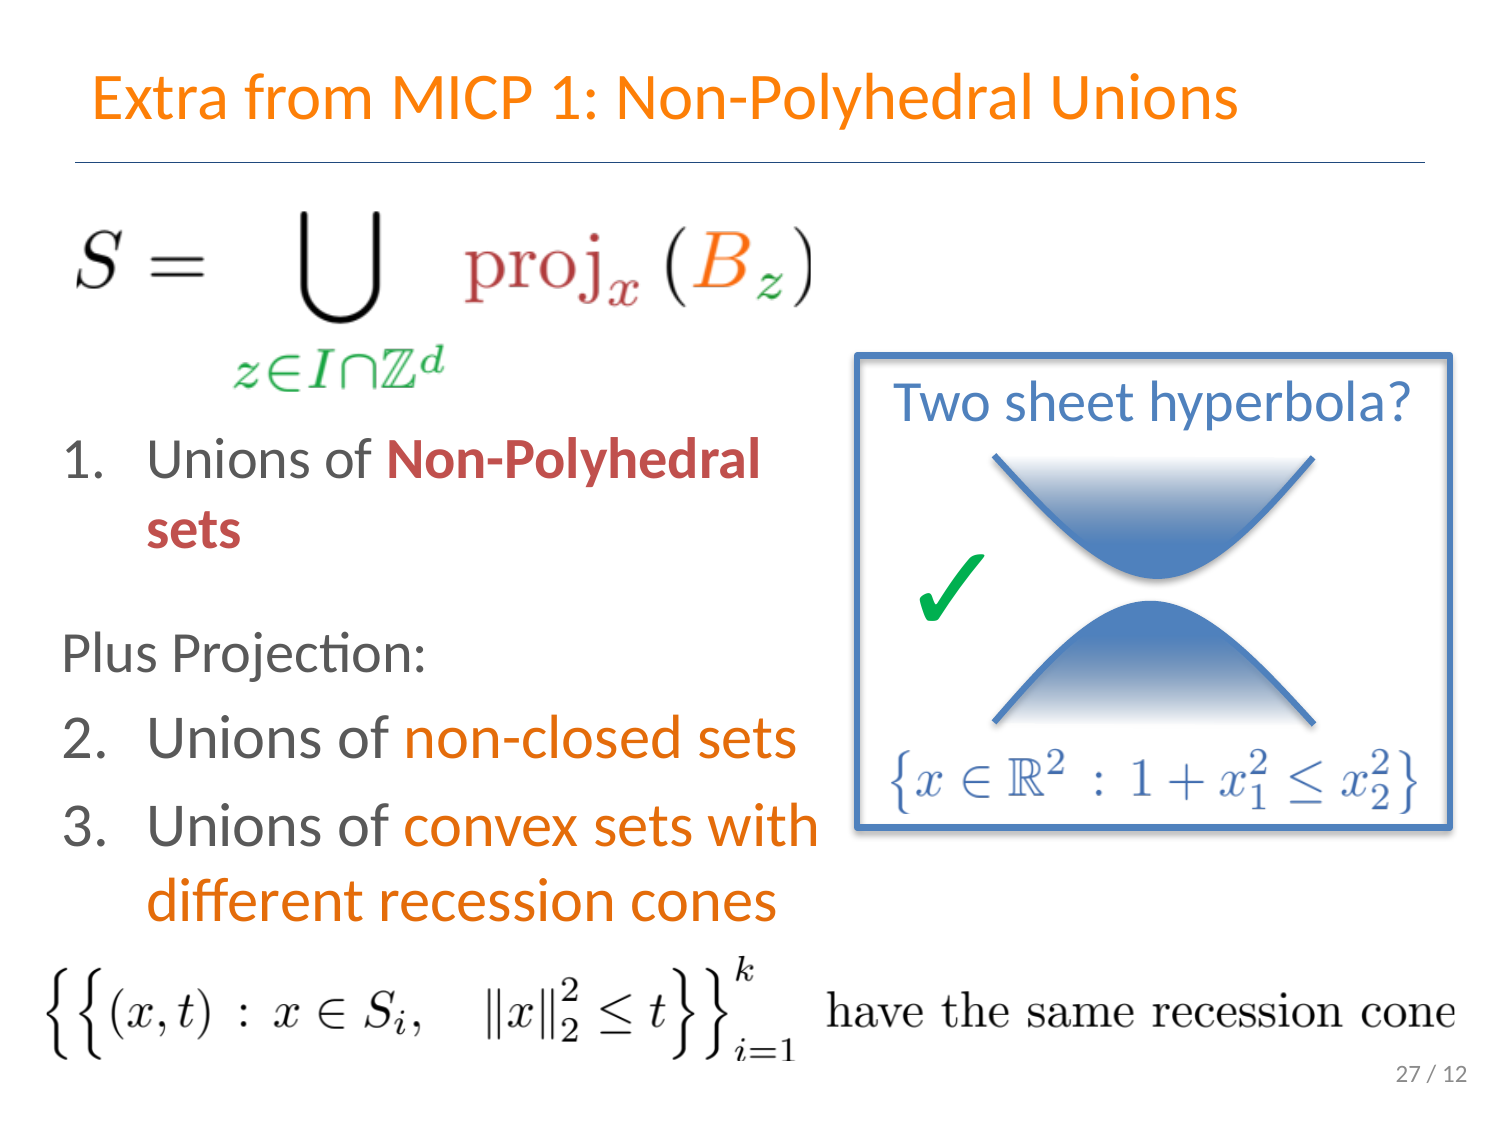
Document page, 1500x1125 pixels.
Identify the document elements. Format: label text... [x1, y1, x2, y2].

list Unions of Non-Polyhedral sets Plus Projection: Unions of non-closed sets Unions of convex sets with different recession cones [46, 413, 841, 954]
title Extra from MICP 1: Non-Polyhedral Unions [76, 45, 1427, 141]
slide_number 26 / 12 [1336, 1042, 1483, 1103]
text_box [856, 355, 1451, 828]
picture [46, 955, 1455, 1062]
picture [76, 210, 811, 392]
